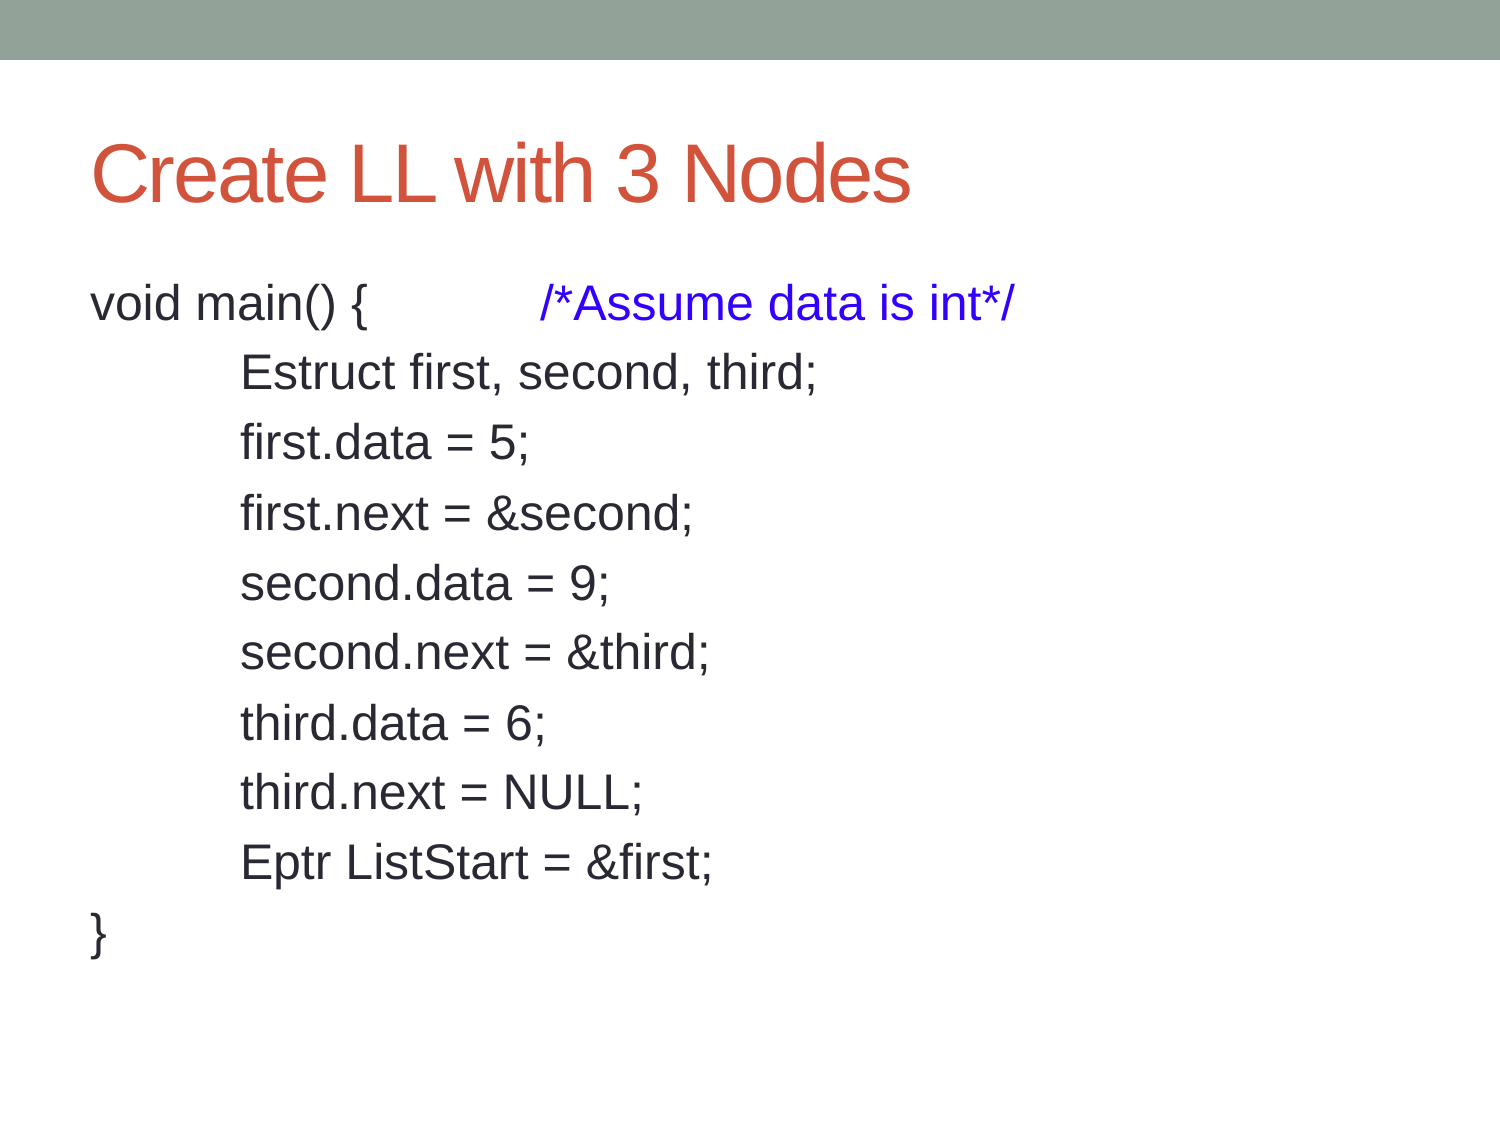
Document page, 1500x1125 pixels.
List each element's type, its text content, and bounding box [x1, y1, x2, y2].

title Create LL with 3 Nodes [75, 87, 1425, 250]
list void main() { /*Assume data is int*/ Estruct first, second, third; first.data = 5; first.next = &second; second.data = 9; second.next = &third; third.data = 6; third.next = NULL; Eptr ListStart = &first; } [75, 262, 1425, 1063]
